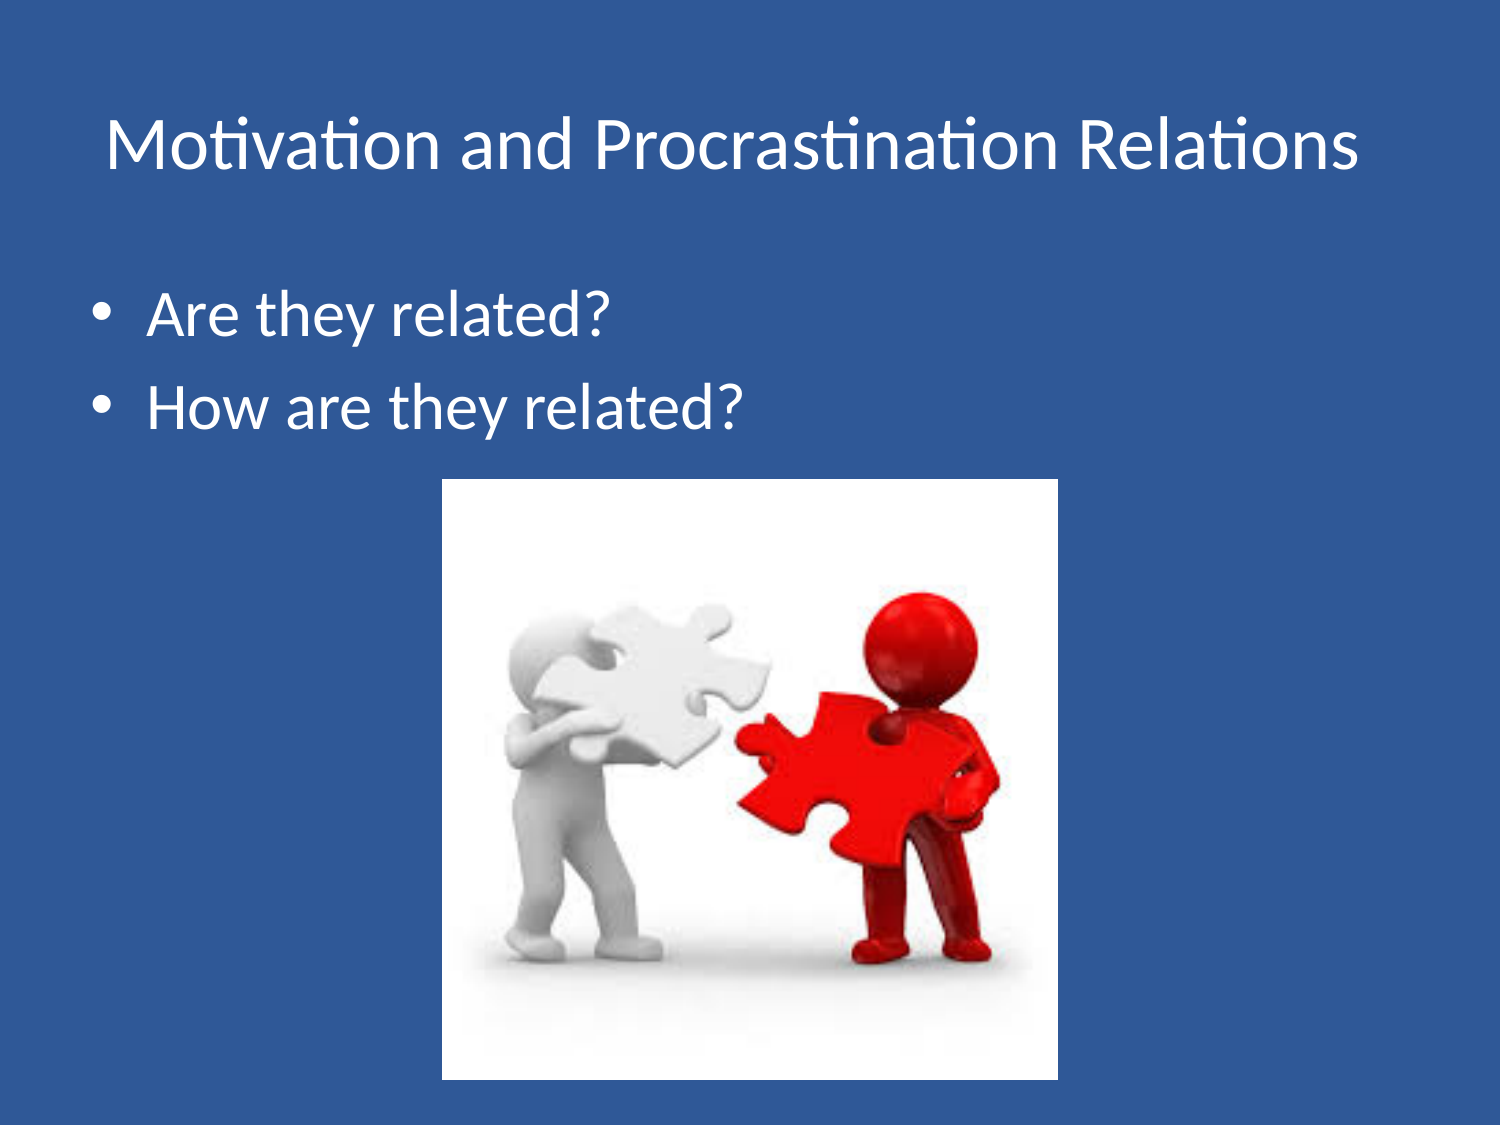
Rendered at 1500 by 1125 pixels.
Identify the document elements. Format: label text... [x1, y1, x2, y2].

list Are they related? How are they related? [75, 262, 1425, 1005]
picture [442, 479, 1058, 1081]
title Motivation and Procrastination Relations [75, 45, 1425, 233]
